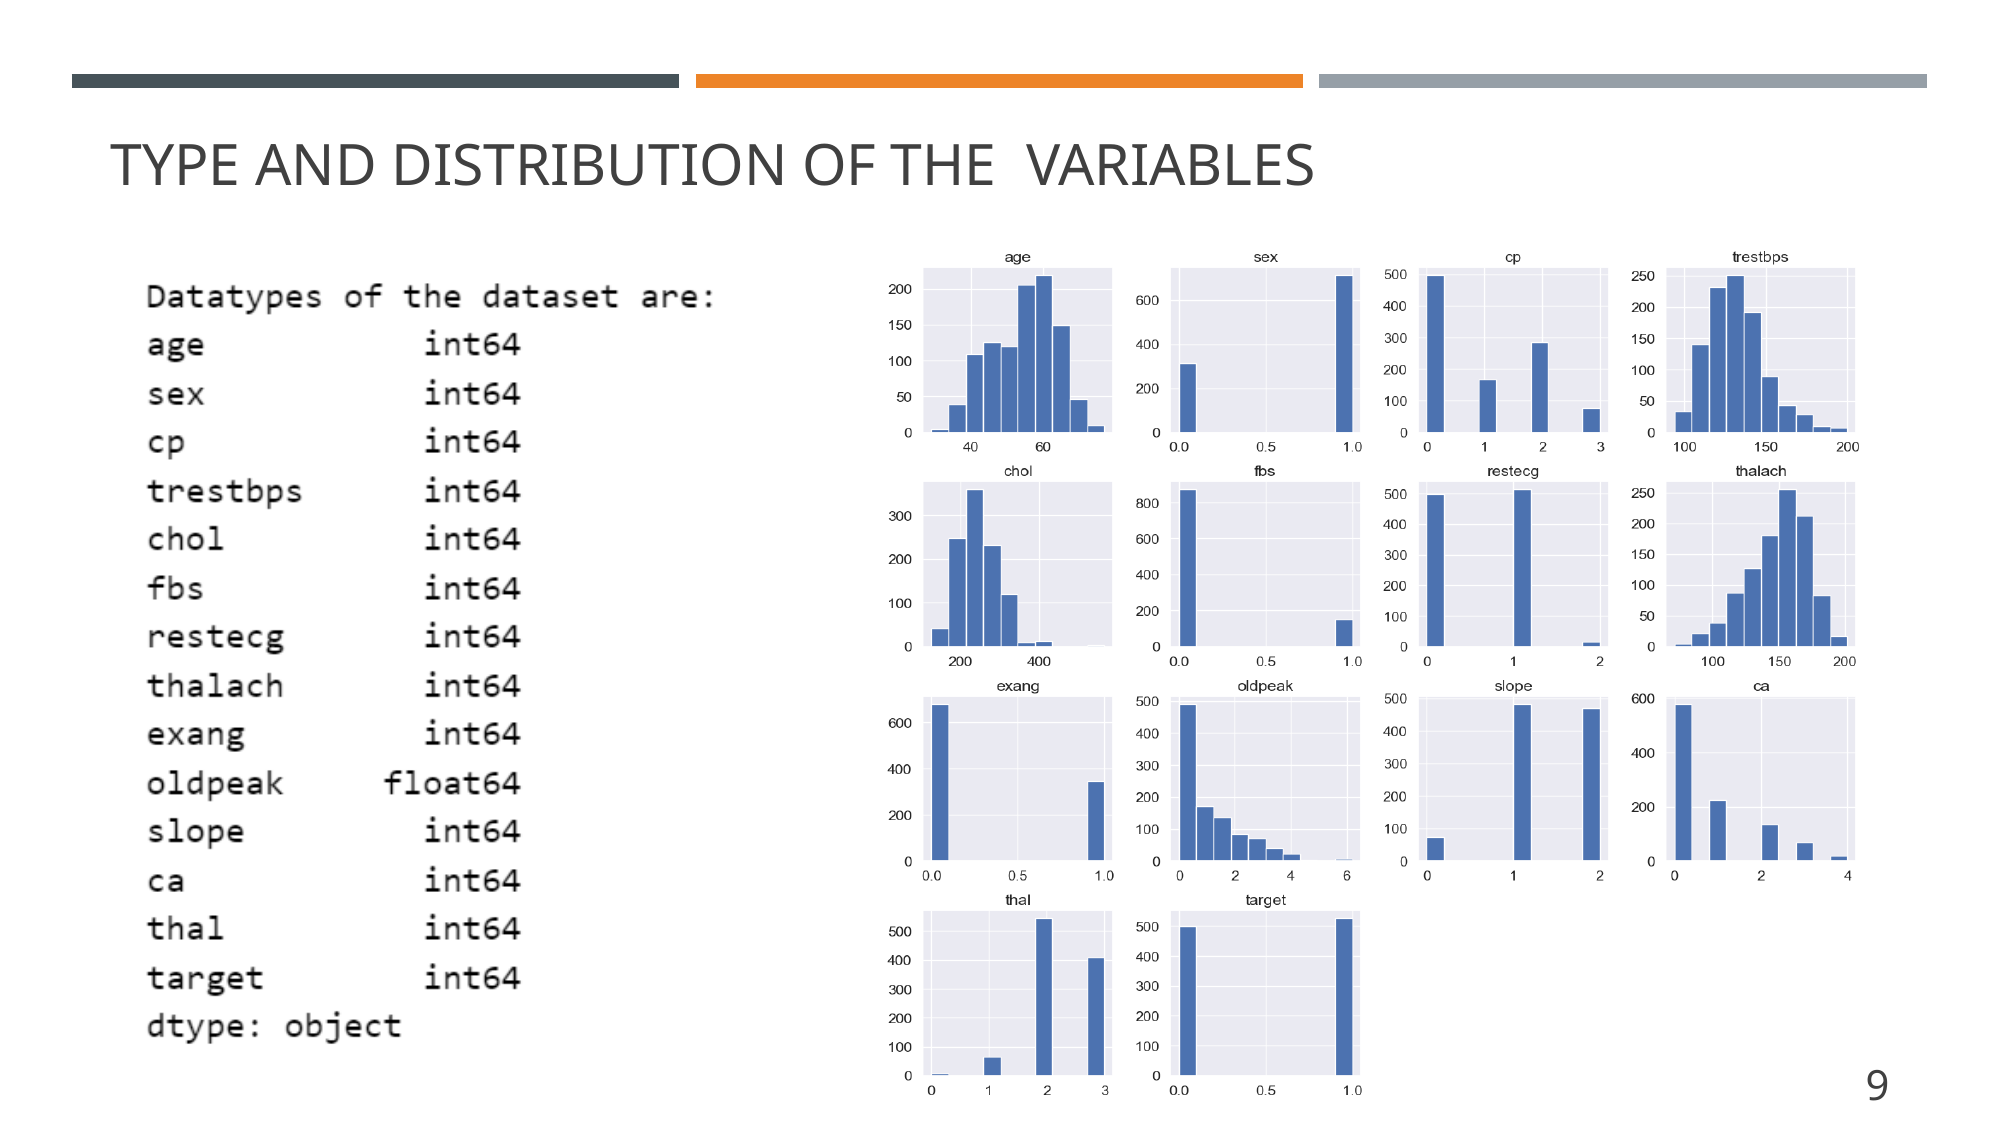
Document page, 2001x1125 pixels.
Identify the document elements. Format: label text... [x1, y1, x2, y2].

slide_number 9 [1865, 1053, 1905, 1114]
picture [133, 264, 815, 1097]
title Type and DISTRIBUTION OF THE VARIABLES [95, 120, 1905, 205]
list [878, 244, 1867, 1105]
